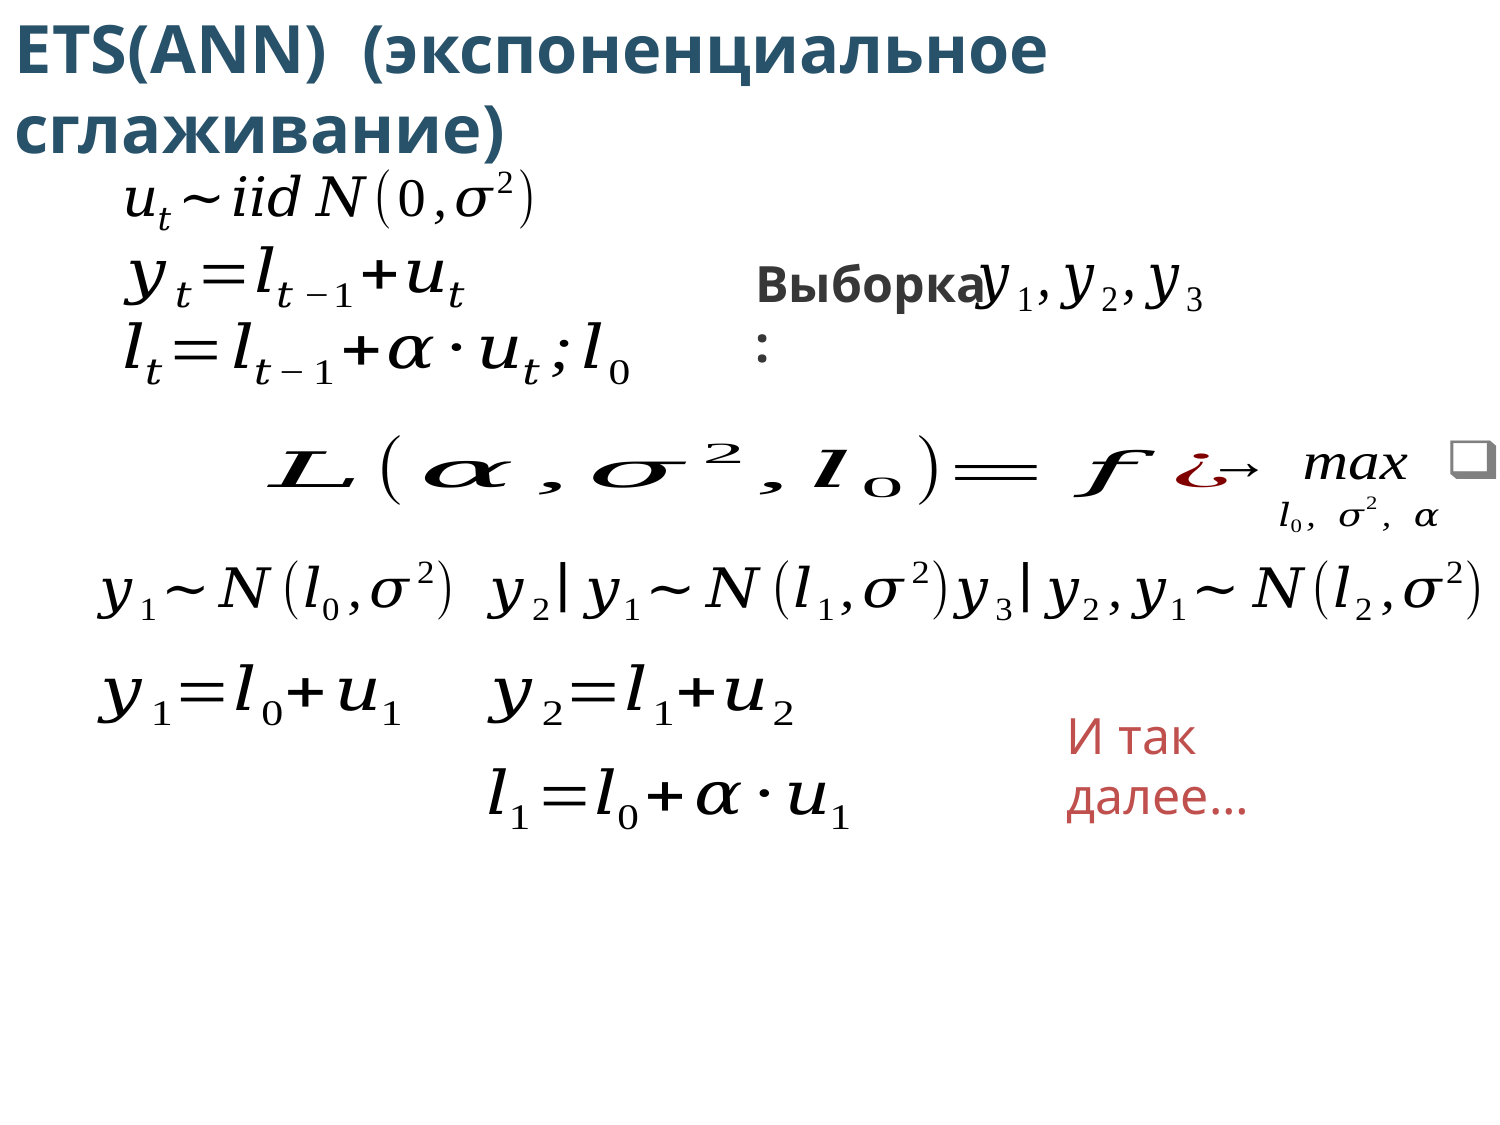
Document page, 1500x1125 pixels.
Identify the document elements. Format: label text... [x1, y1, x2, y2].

text_box ETS(ANN) (экспоненциальное сглаживание) [0, 0, 1500, 96]
text_box Выборка: [755, 252, 998, 321]
text_box И так далее… [1052, 697, 1388, 832]
